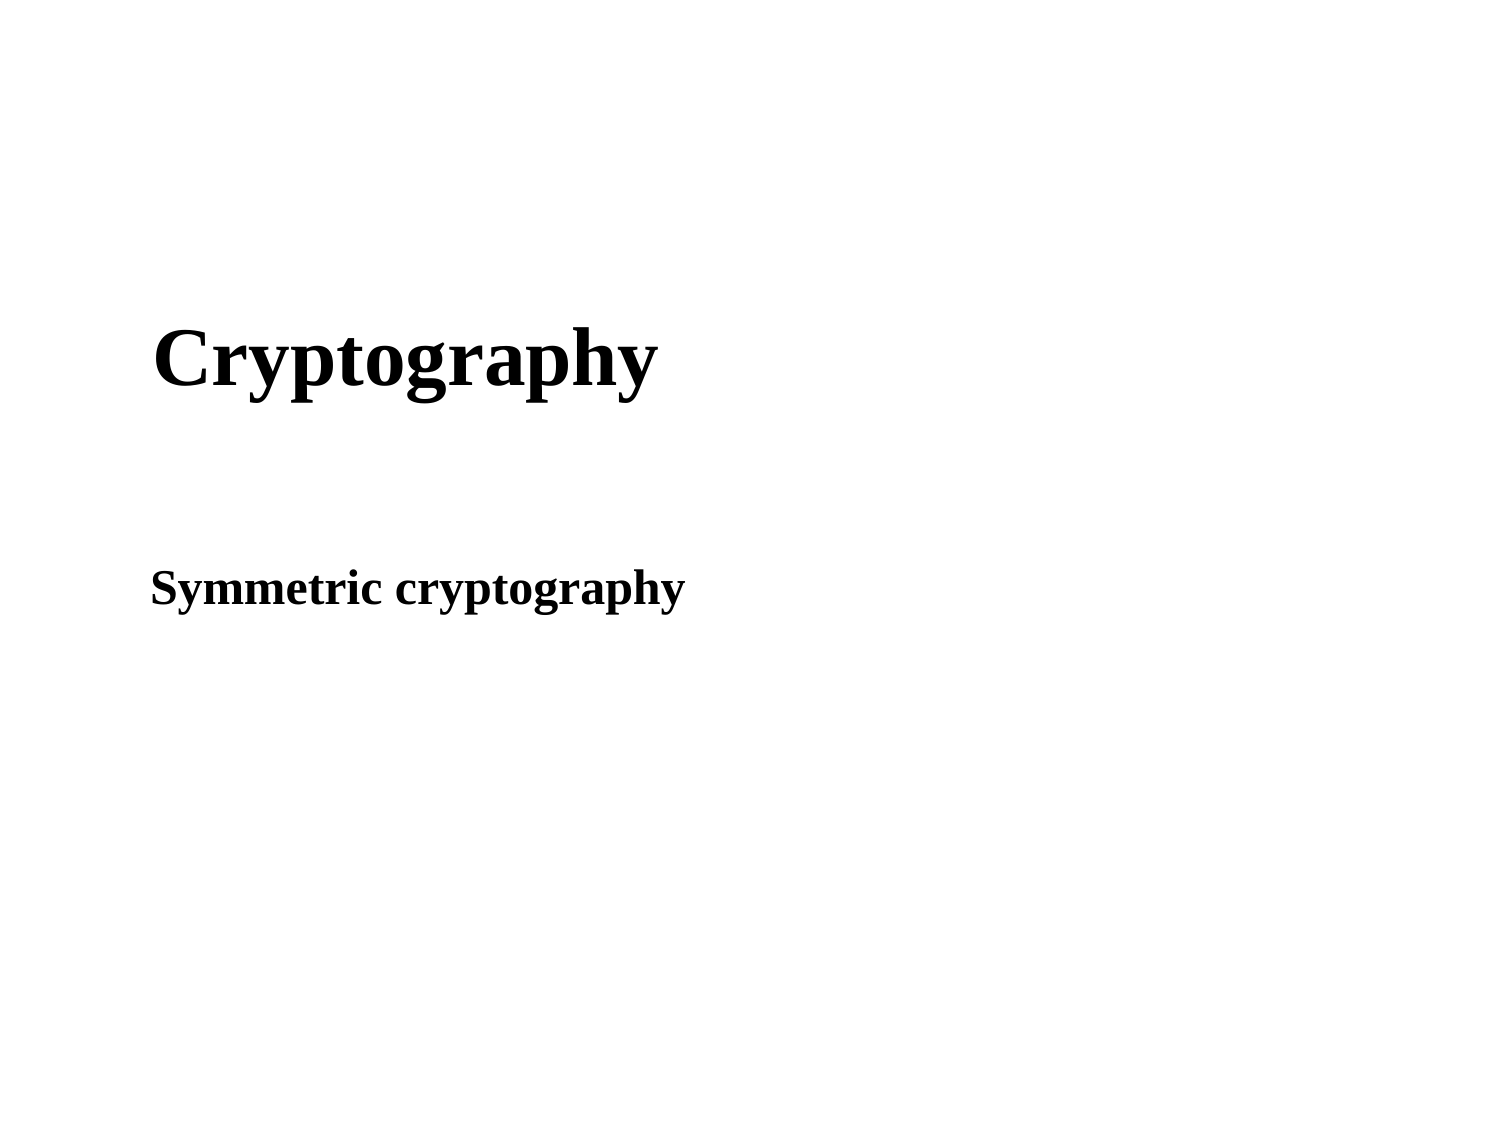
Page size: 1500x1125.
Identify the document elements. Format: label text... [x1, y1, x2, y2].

text_box Symmetric cryptography [150, 492, 823, 615]
title Cryptography [150, 299, 1350, 490]
